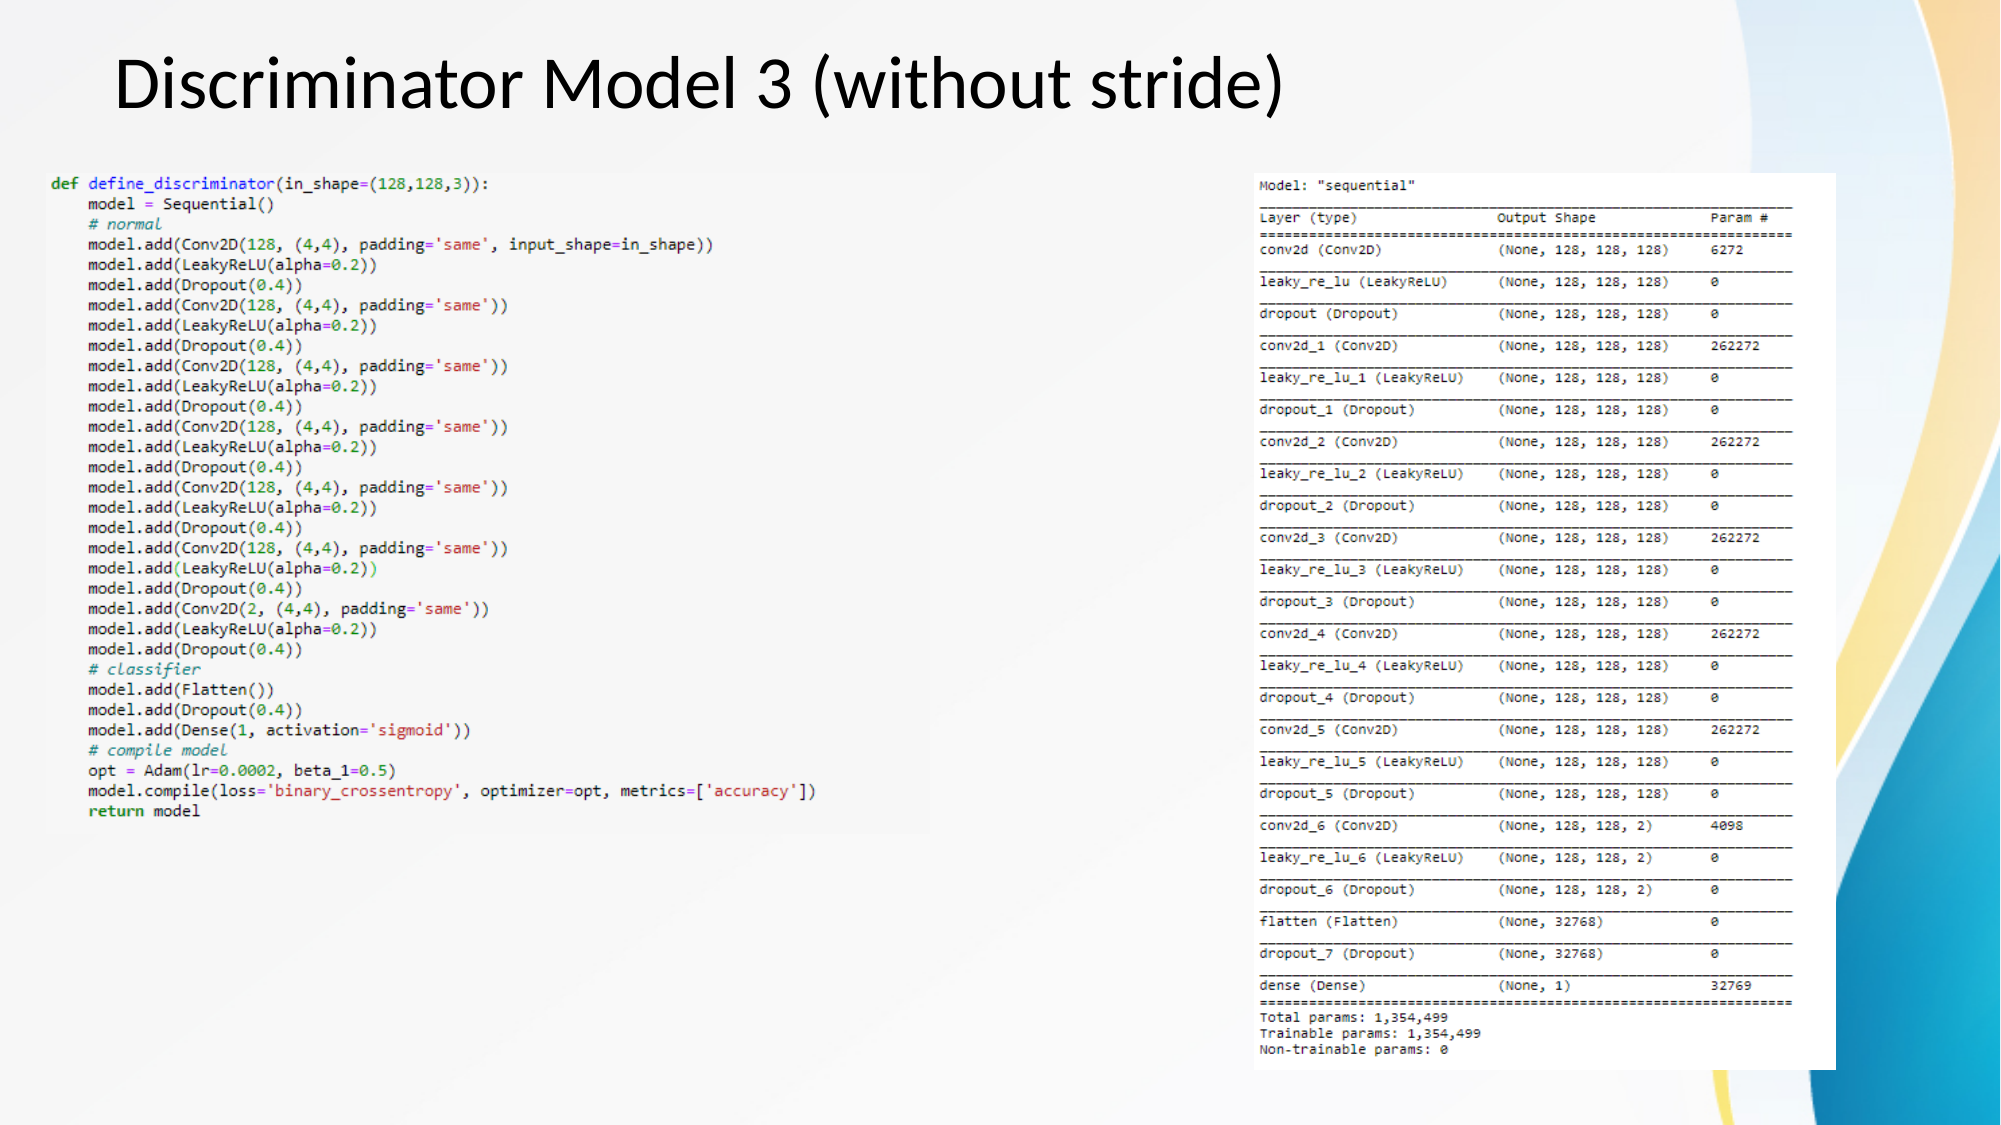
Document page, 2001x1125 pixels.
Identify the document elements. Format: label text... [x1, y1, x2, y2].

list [1253, 173, 1836, 1070]
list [46, 173, 930, 834]
picture [0, 0, 2001, 1125]
title Discriminator Model 3 (without stride) [99, 30, 1901, 127]
